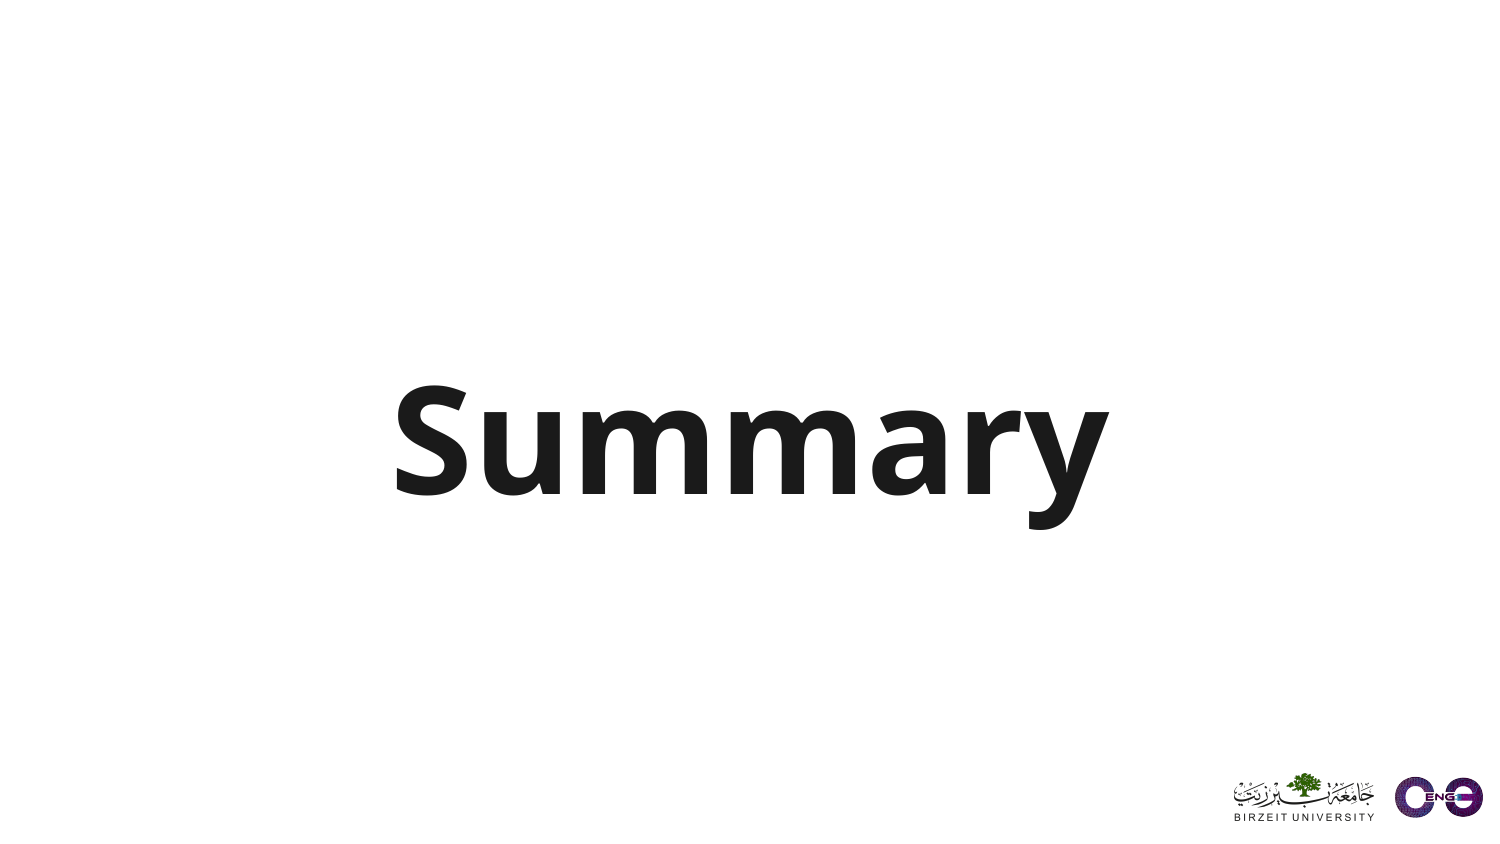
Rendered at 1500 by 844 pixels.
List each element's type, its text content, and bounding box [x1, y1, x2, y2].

title Summary [119, 216, 1381, 657]
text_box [1233, 748, 1488, 844]
